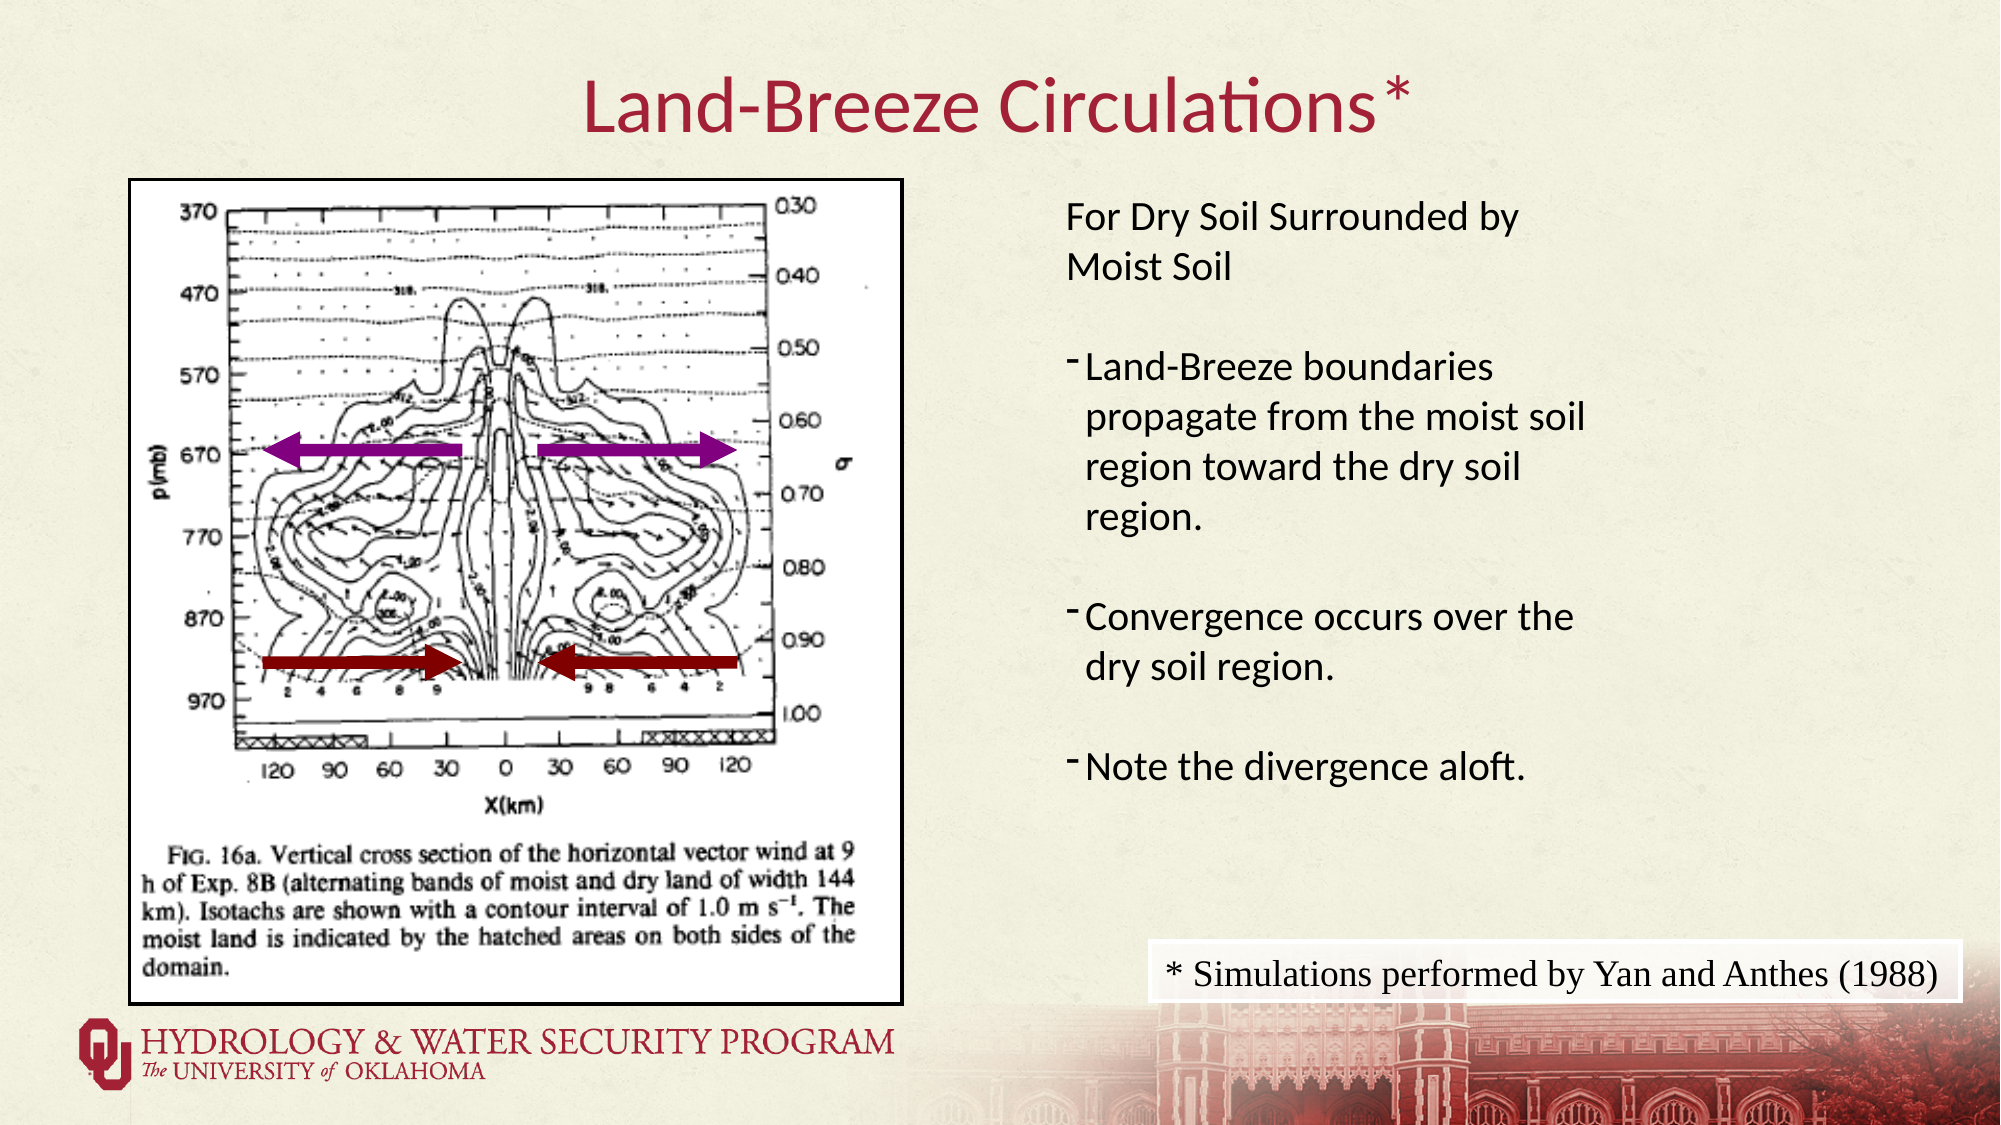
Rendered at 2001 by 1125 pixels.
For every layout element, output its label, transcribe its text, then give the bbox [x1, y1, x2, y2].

picture [0, 0, 2000, 1125]
title Land-Breeze Circulations* [99, 45, 1900, 157]
text_box * Simulations performed by Yan and Anthes (1988) [1149, 941, 1961, 1002]
text_box For Dry Soil Surrounded by Moist Soil Land-Breeze boundaries propagate from the moist soil region toward the dry soil region. Convergence occurs over the dry soil region. Note the divergence aloft. [1051, 181, 1639, 797]
